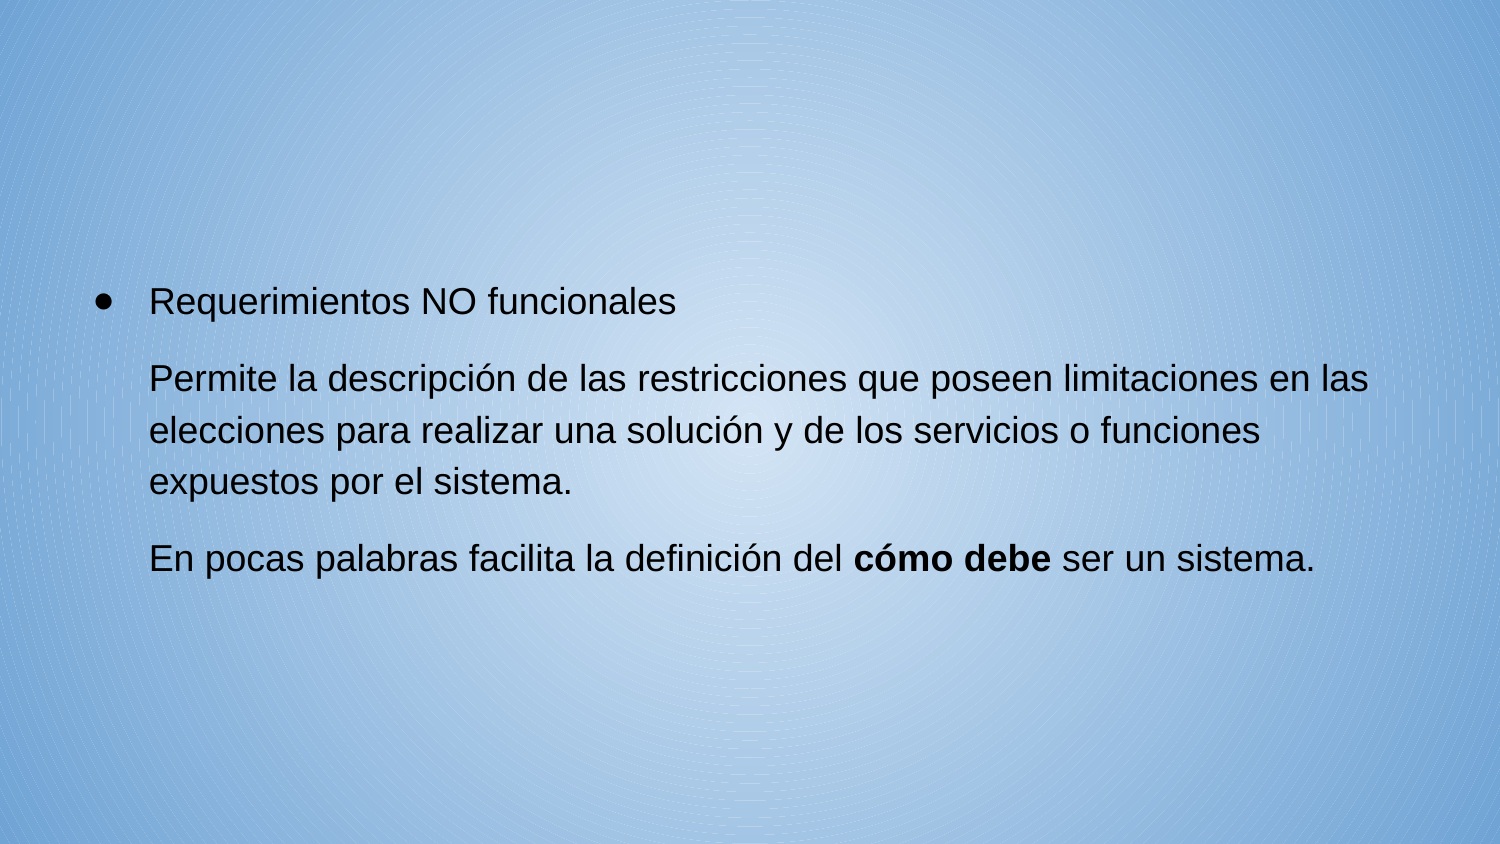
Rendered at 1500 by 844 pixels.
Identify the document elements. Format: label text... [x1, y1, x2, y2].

list Requerimientos NO funcionales Permite la descripción de las restricciones que poseen limitaciones en las elecciones para realizar una solución y de los servicios o funciones expuestos por el sistema. En pocas palabras facilita la definición del cómo debe ser un sistema. [58, 255, 1457, 816]
